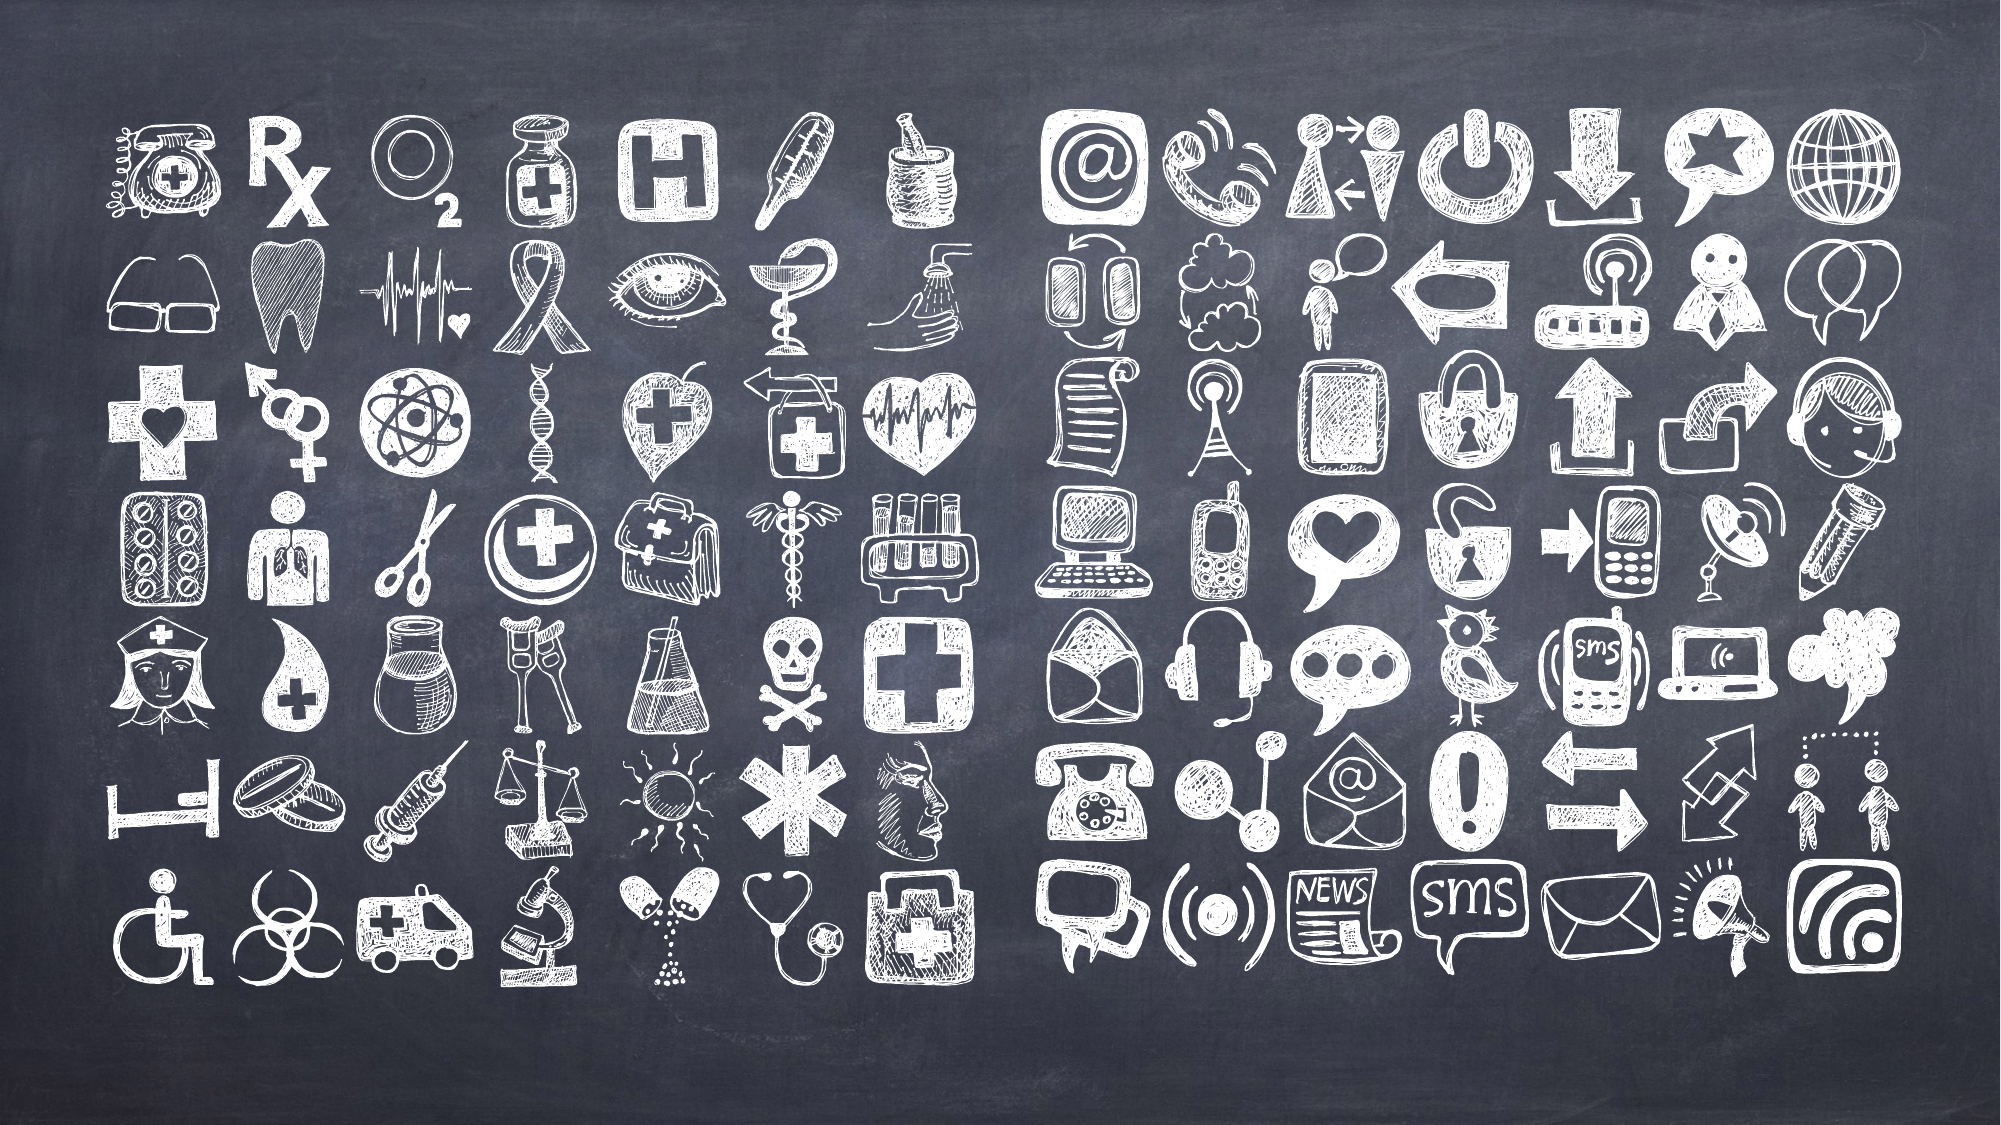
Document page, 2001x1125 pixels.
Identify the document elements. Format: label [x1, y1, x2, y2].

text_box [683, 551, 690, 557]
text_box [1360, 115, 1405, 222]
text_box [1463, 108, 1491, 168]
text_box [147, 155, 160, 169]
text_box [863, 616, 975, 734]
text_box [1604, 551, 1621, 561]
text_box [1311, 950, 1342, 956]
text_box [1671, 918, 1684, 922]
text_box [1494, 877, 1517, 917]
text_box [620, 524, 631, 548]
text_box [141, 584, 151, 595]
text_box [1425, 483, 1512, 601]
text_box [695, 801, 714, 817]
text_box [1316, 876, 1331, 902]
text_box [493, 519, 590, 593]
text_box [1237, 885, 1255, 943]
text_box [1179, 290, 1192, 330]
text_box [363, 740, 469, 863]
text_box [139, 667, 152, 673]
text_box [1853, 732, 1860, 738]
text_box [447, 313, 471, 339]
text_box [156, 694, 172, 698]
text_box [1786, 858, 1902, 974]
text_box [1188, 301, 1262, 353]
text_box [1246, 285, 1259, 315]
text_box [1178, 233, 1255, 293]
text_box [1786, 356, 1902, 479]
text_box [1818, 884, 1890, 959]
text_box [933, 293, 937, 304]
text_box [400, 434, 421, 452]
text_box [1586, 639, 1606, 657]
text_box [1575, 639, 1586, 659]
text_box [554, 940, 566, 948]
text_box [1299, 940, 1340, 947]
text_box [1675, 895, 1688, 901]
text_box [409, 443, 430, 463]
text_box [1302, 285, 1339, 351]
text_box [1606, 497, 1650, 546]
text_box [1594, 485, 1662, 599]
text_box [1060, 492, 1131, 543]
text_box [1196, 371, 1233, 403]
text_box [249, 115, 331, 229]
text_box [646, 519, 672, 540]
text_box [1190, 480, 1250, 602]
text_box [1242, 142, 1277, 175]
text_box [1056, 567, 1065, 572]
text_box [398, 401, 432, 437]
text_box [659, 970, 665, 977]
text_box [1231, 559, 1242, 570]
text_box [1067, 407, 1120, 414]
text_box [670, 928, 676, 935]
text_box [1673, 932, 1687, 937]
text_box [1623, 552, 1639, 561]
text_box [1641, 552, 1653, 560]
text_box [542, 652, 560, 668]
text_box [619, 799, 641, 806]
text_box [1090, 819, 1100, 829]
text_box [1058, 129, 1133, 204]
text_box [371, 114, 454, 201]
text_box [105, 759, 220, 840]
text_box [1295, 911, 1361, 917]
text_box [623, 760, 643, 784]
text_box [862, 394, 977, 476]
text_box [927, 289, 932, 299]
text_box [670, 540, 688, 555]
text_box [149, 868, 177, 894]
text_box [106, 254, 220, 334]
text_box [1068, 233, 1126, 254]
text_box [1095, 572, 1105, 576]
text_box [1843, 909, 1892, 961]
text_box [1040, 109, 1149, 226]
text_box [1811, 732, 1817, 740]
text_box [1237, 163, 1269, 187]
text_box [1719, 647, 1728, 668]
text_box [1127, 570, 1136, 575]
text_box [662, 963, 668, 970]
text_box [1545, 197, 1644, 227]
text_box [1105, 566, 1114, 571]
text_box [886, 112, 958, 229]
text_box [1046, 356, 1140, 478]
text_box [1084, 571, 1093, 576]
text_box [359, 246, 473, 345]
text_box [110, 615, 215, 735]
text_box [1583, 233, 1653, 296]
text_box [1624, 575, 1640, 585]
text_box [798, 501, 843, 527]
text_box [650, 824, 665, 853]
text_box [1546, 789, 1648, 852]
text_box [128, 549, 160, 583]
text_box [1352, 877, 1369, 905]
text_box [780, 416, 836, 472]
text_box [113, 895, 214, 985]
text_box [749, 238, 838, 356]
text_box [687, 750, 703, 776]
text_box [1418, 349, 1519, 469]
text_box [900, 955, 912, 973]
text_box [1295, 877, 1317, 904]
text_box [922, 779, 945, 809]
text_box [626, 616, 710, 736]
text_box [1046, 607, 1144, 725]
text_box [626, 530, 638, 548]
text_box [1065, 566, 1073, 572]
text_box [1555, 357, 1633, 459]
text_box [867, 292, 960, 352]
text_box [626, 561, 631, 585]
text_box [692, 823, 709, 840]
text_box [1553, 107, 1636, 211]
text_box [270, 490, 306, 524]
text_box [416, 392, 430, 403]
text_box [356, 883, 474, 973]
text_box [233, 755, 346, 832]
text_box [251, 238, 326, 354]
text_box [1673, 233, 1768, 351]
text_box [1329, 756, 1377, 802]
text_box [746, 502, 786, 533]
text_box [1549, 439, 1635, 477]
text_box [680, 977, 686, 984]
text_box [1798, 483, 1887, 601]
text_box [630, 318, 678, 329]
text_box [1706, 860, 1711, 874]
text_box [1794, 763, 1820, 789]
text_box [1107, 572, 1116, 577]
text_box [641, 750, 653, 771]
text_box [1631, 647, 1641, 687]
text_box [1605, 575, 1622, 584]
text_box [923, 284, 929, 292]
text_box [1182, 886, 1199, 941]
text_box [775, 507, 810, 609]
text_box [511, 652, 532, 668]
text_box [245, 362, 330, 483]
text_box [1298, 930, 1338, 936]
text_box [484, 494, 597, 605]
text_box [1207, 108, 1234, 150]
text_box [898, 772, 924, 789]
text_box [1034, 485, 1153, 599]
text_box [1286, 867, 1403, 966]
text_box [1858, 785, 1900, 852]
text_box [669, 867, 720, 921]
text_box [876, 740, 949, 862]
text_box [1109, 262, 1136, 320]
text_box [1711, 643, 1722, 669]
text_box [434, 192, 462, 228]
text_box [1099, 797, 1111, 807]
text_box [1538, 629, 1560, 711]
text_box [261, 618, 329, 732]
text_box [860, 493, 980, 604]
text_box [1437, 604, 1519, 728]
text_box [1870, 498, 1876, 506]
text_box [1165, 606, 1273, 728]
text_box [505, 114, 578, 229]
text_box [1309, 259, 1335, 284]
text_box [159, 671, 170, 690]
text_box [120, 491, 209, 607]
text_box [1664, 108, 1774, 227]
text_box [1658, 362, 1778, 475]
text_box [743, 366, 846, 479]
text_box [414, 672, 452, 730]
text_box [1162, 130, 1261, 227]
picture [0, 0, 2001, 1125]
text_box [182, 530, 191, 542]
text_box [1640, 564, 1653, 572]
text_box [196, 126, 209, 138]
text_box [500, 865, 578, 988]
text_box [1045, 256, 1086, 327]
text_box [1447, 877, 1492, 915]
text_box [1551, 644, 1560, 686]
text_box [494, 739, 588, 861]
text_box [1693, 864, 1703, 878]
text_box [1109, 577, 1121, 584]
text_box [698, 772, 716, 785]
text_box [1784, 238, 1902, 346]
text_box [1696, 494, 1769, 602]
text_box [877, 762, 902, 790]
text_box [1624, 564, 1639, 573]
text_box [693, 843, 704, 862]
text_box [1095, 579, 1106, 583]
text_box [1463, 625, 1472, 635]
text_box [437, 410, 445, 424]
text_box [398, 398, 404, 406]
text_box [393, 620, 437, 632]
text_box [1787, 790, 1825, 852]
text_box [1728, 856, 1733, 871]
text_box [1063, 571, 1071, 577]
text_box [516, 508, 574, 566]
text_box [400, 376, 426, 397]
text_box [1605, 562, 1623, 572]
text_box [247, 528, 330, 607]
text_box [1051, 264, 1080, 320]
text_box [518, 157, 548, 162]
text_box [1063, 328, 1127, 352]
text_box [1657, 625, 1778, 701]
text_box [1063, 384, 1108, 391]
text_box [1534, 261, 1650, 350]
text_box [1336, 116, 1365, 144]
text_box [1067, 432, 1116, 439]
text_box [1303, 732, 1407, 851]
text_box [1787, 607, 1900, 725]
text_box [892, 954, 903, 972]
text_box [1853, 426, 1863, 434]
text_box [887, 752, 901, 768]
text_box [617, 118, 719, 222]
text_box [656, 909, 664, 916]
text_box [947, 277, 955, 294]
text_box [1864, 759, 1889, 783]
text_box [1287, 494, 1401, 613]
text_box [1798, 870, 1853, 934]
text_box [1187, 358, 1243, 415]
text_box [758, 684, 828, 733]
text_box [1079, 799, 1090, 809]
text_box [1786, 108, 1901, 225]
text_box [275, 549, 287, 571]
text_box [1679, 882, 1692, 891]
text_box [1290, 624, 1411, 736]
text_box [1332, 233, 1388, 282]
text_box [151, 155, 199, 198]
text_box [1682, 723, 1757, 842]
text_box [1641, 576, 1653, 585]
text_box [1422, 880, 1444, 918]
text_box [1410, 858, 1529, 976]
text_box [1541, 731, 1638, 786]
text_box [1066, 395, 1113, 401]
text_box [672, 978, 679, 985]
text_box [1862, 932, 1884, 953]
text_box [877, 792, 908, 855]
text_box [607, 252, 727, 321]
text_box [1094, 566, 1104, 571]
text_box [232, 869, 344, 987]
text_box [642, 770, 695, 821]
text_box [1035, 858, 1151, 974]
text_box [1174, 731, 1287, 853]
text_box [509, 931, 538, 953]
text_box [1296, 920, 1337, 927]
text_box [738, 744, 848, 857]
text_box [299, 561, 307, 573]
text_box [1540, 508, 1594, 573]
text_box [885, 758, 928, 773]
text_box [1187, 381, 1252, 477]
text_box [374, 488, 457, 608]
text_box [676, 821, 685, 854]
text_box [868, 540, 969, 580]
text_box [1079, 811, 1089, 821]
text_box [619, 875, 663, 920]
text_box [782, 490, 801, 507]
text_box [1047, 763, 1148, 842]
text_box [1061, 579, 1071, 584]
text_box [931, 809, 941, 814]
text_box [387, 129, 435, 181]
text_box [175, 664, 188, 671]
text_box [1635, 631, 1650, 711]
text_box [1820, 425, 1829, 436]
text_box [672, 742, 679, 765]
text_box [1332, 877, 1357, 904]
text_box [653, 920, 660, 926]
text_box [763, 616, 823, 692]
text_box [1035, 742, 1154, 787]
text_box [631, 828, 649, 846]
text_box [663, 980, 671, 987]
text_box [654, 978, 661, 986]
text_box [430, 388, 450, 412]
text_box [1052, 572, 1063, 577]
text_box [1429, 731, 1509, 852]
text_box [1605, 640, 1620, 665]
text_box [1673, 907, 1685, 913]
text_box [500, 616, 582, 734]
text_box [1124, 577, 1134, 583]
text_box [1417, 121, 1534, 225]
text_box [359, 368, 471, 478]
text_box [149, 624, 173, 645]
text_box [1197, 893, 1238, 936]
text_box [381, 427, 404, 456]
text_box [374, 615, 457, 735]
text_box [1338, 919, 1369, 955]
text_box [924, 806, 934, 818]
text_box [1285, 113, 1336, 219]
text_box [1391, 240, 1510, 345]
text_box [680, 903, 687, 910]
text_box [755, 111, 834, 231]
text_box [1297, 358, 1390, 476]
text_box [1102, 815, 1112, 824]
text_box [134, 661, 155, 669]
text_box [171, 659, 191, 666]
text_box [180, 149, 202, 170]
text_box [426, 445, 434, 461]
text_box [1540, 872, 1662, 960]
text_box [622, 361, 713, 483]
text_box [1340, 463, 1349, 471]
text_box [668, 941, 674, 948]
text_box [1072, 579, 1082, 584]
text_box [1334, 178, 1366, 212]
text_box [1717, 857, 1722, 870]
text_box [1067, 444, 1112, 454]
text_box [528, 362, 558, 484]
text_box [1692, 874, 1770, 978]
text_box [1744, 482, 1786, 537]
text_box [1065, 373, 1105, 379]
text_box [946, 914, 953, 929]
text_box [614, 491, 721, 606]
text_box [1117, 571, 1126, 576]
text_box [140, 533, 151, 543]
text_box [147, 175, 154, 190]
text_box [666, 920, 672, 927]
text_box [1563, 605, 1632, 727]
text_box [1068, 420, 1119, 426]
text_box [1162, 863, 1197, 967]
text_box [862, 372, 976, 428]
text_box [671, 967, 678, 974]
text_box [389, 417, 396, 428]
text_box [1725, 653, 1734, 661]
text_box [742, 870, 844, 986]
text_box [1742, 498, 1772, 534]
text_box [1595, 248, 1637, 284]
text_box [865, 869, 975, 986]
text_box [1244, 862, 1276, 972]
text_box [1084, 578, 1094, 583]
text_box [1073, 572, 1083, 577]
text_box [105, 123, 222, 219]
text_box [370, 397, 397, 423]
text_box [125, 496, 161, 556]
text_box [923, 243, 973, 290]
text_box [1197, 120, 1219, 152]
text_box [1102, 256, 1141, 326]
text_box [1685, 871, 1698, 883]
text_box [1863, 731, 1869, 738]
text_box [184, 555, 195, 568]
text_box [437, 416, 460, 441]
text_box [108, 364, 218, 481]
text_box [667, 910, 674, 916]
text_box [492, 239, 592, 356]
